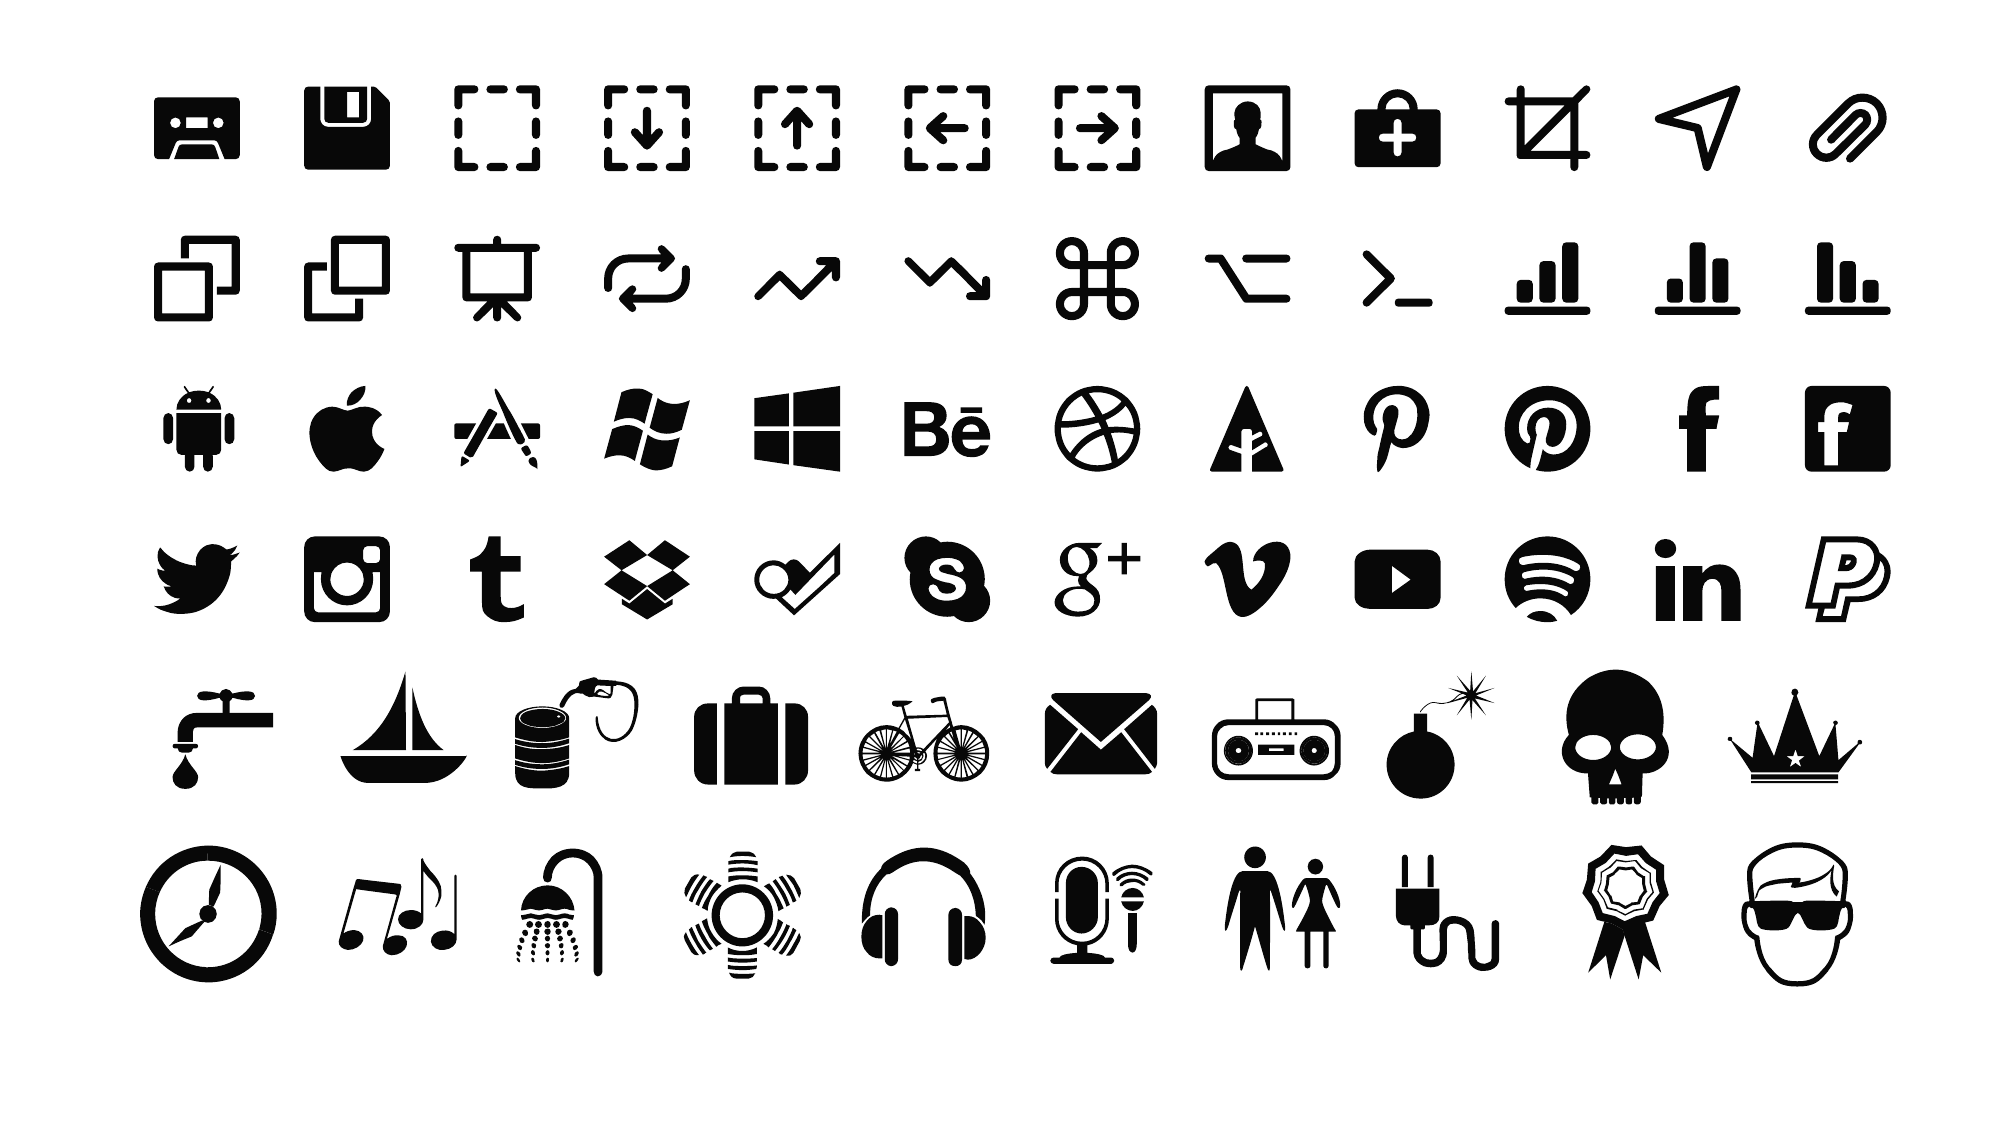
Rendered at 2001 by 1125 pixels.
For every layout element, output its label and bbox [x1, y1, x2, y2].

text_box [1211, 698, 1341, 781]
text_box [904, 536, 991, 623]
text_box [1679, 385, 1720, 472]
text_box [154, 97, 240, 160]
text_box [1204, 85, 1291, 172]
text_box [966, 85, 991, 110]
text_box [683, 851, 802, 979]
text_box [412, 687, 444, 751]
text_box [1712, 258, 1729, 303]
text_box [793, 431, 841, 472]
text_box [1689, 242, 1706, 303]
text_box [520, 885, 575, 911]
text_box [793, 385, 841, 427]
text_box [515, 146, 541, 172]
text_box [1504, 85, 1591, 172]
text_box [858, 696, 990, 782]
text_box [224, 413, 235, 445]
text_box [904, 402, 950, 457]
text_box [649, 397, 690, 434]
text_box [1804, 536, 1891, 623]
text_box [960, 407, 983, 413]
text_box [454, 423, 477, 439]
text_box [454, 146, 479, 172]
text_box [694, 703, 717, 785]
text_box [519, 937, 525, 944]
text_box [1817, 242, 1834, 303]
text_box [1204, 541, 1291, 617]
text_box [904, 85, 929, 110]
text_box [180, 235, 240, 295]
text_box [936, 85, 958, 94]
text_box [464, 408, 498, 458]
text_box [618, 265, 690, 313]
text_box [925, 112, 969, 145]
text_box [1086, 85, 1109, 94]
text_box [1804, 306, 1891, 315]
text_box [176, 385, 222, 410]
text_box [1362, 250, 1395, 307]
text_box [486, 162, 508, 172]
text_box [1395, 854, 1500, 972]
text_box [1055, 237, 1139, 321]
text_box [454, 117, 463, 139]
text_box [309, 406, 385, 472]
text_box [1654, 538, 1677, 559]
text_box [604, 146, 629, 172]
text_box [982, 117, 991, 139]
text_box [470, 536, 524, 623]
text_box [531, 117, 541, 139]
text_box [613, 388, 653, 424]
text_box [1224, 846, 1342, 973]
text_box [340, 755, 467, 783]
text_box [1132, 117, 1141, 139]
text_box [330, 235, 390, 295]
text_box [665, 146, 690, 172]
text_box [1561, 669, 1669, 805]
text_box [861, 842, 987, 967]
text_box [1808, 93, 1887, 163]
text_box [528, 457, 538, 470]
text_box [636, 162, 658, 172]
text_box [604, 540, 690, 620]
text_box [1562, 242, 1579, 303]
text_box [1204, 254, 1291, 303]
text_box [521, 445, 531, 456]
text_box [515, 85, 541, 110]
text_box [304, 262, 364, 322]
text_box [520, 913, 574, 942]
text_box [304, 86, 390, 170]
text_box [172, 688, 274, 789]
text_box [665, 85, 690, 110]
text_box [831, 117, 841, 139]
text_box [1394, 298, 1433, 307]
text_box [494, 388, 525, 445]
text_box [304, 536, 390, 623]
text_box [1210, 385, 1284, 472]
text_box [639, 434, 680, 471]
text_box [1086, 162, 1109, 172]
text_box [1655, 566, 1675, 621]
text_box [1504, 385, 1591, 472]
text_box [352, 671, 407, 751]
text_box [1804, 385, 1891, 472]
text_box [754, 85, 779, 110]
text_box [1526, 611, 1558, 623]
text_box [786, 85, 808, 94]
text_box [338, 858, 457, 956]
text_box [1050, 856, 1153, 964]
text_box [681, 117, 690, 139]
text_box [454, 85, 479, 110]
text_box [1054, 117, 1063, 139]
text_box [754, 393, 789, 427]
text_box [543, 848, 603, 977]
text_box [754, 257, 841, 301]
text_box [454, 235, 541, 322]
text_box [486, 85, 508, 94]
text_box [1054, 542, 1103, 617]
text_box [520, 423, 541, 439]
text_box [516, 944, 523, 963]
text_box [346, 385, 366, 406]
text_box [140, 845, 277, 983]
text_box [754, 146, 779, 172]
text_box [604, 85, 629, 110]
text_box [1666, 278, 1683, 303]
text_box [1075, 112, 1119, 145]
text_box [786, 162, 808, 172]
text_box [154, 544, 240, 614]
text_box [1108, 542, 1141, 575]
text_box [1654, 306, 1741, 315]
text_box [604, 425, 643, 461]
text_box [515, 677, 639, 790]
text_box [630, 106, 664, 150]
text_box [604, 117, 613, 139]
text_box [1516, 279, 1533, 303]
text_box [460, 456, 470, 467]
text_box [176, 413, 222, 472]
text_box [163, 413, 174, 445]
text_box [904, 117, 913, 139]
text_box [1504, 306, 1591, 315]
text_box [1727, 688, 1863, 783]
text_box [781, 106, 814, 150]
text_box [1354, 89, 1441, 168]
text_box [754, 542, 841, 616]
text_box [1683, 564, 1741, 621]
text_box [1054, 85, 1079, 110]
text_box [154, 262, 213, 322]
text_box [1363, 385, 1430, 473]
text_box [1054, 385, 1141, 472]
text_box [904, 257, 991, 301]
text_box [951, 416, 991, 458]
text_box [785, 703, 809, 785]
text_box [1740, 841, 1854, 987]
text_box [1582, 844, 1669, 980]
text_box [1654, 85, 1741, 172]
text_box [636, 85, 658, 94]
text_box [1044, 693, 1158, 775]
text_box [815, 85, 841, 110]
text_box [724, 686, 778, 785]
text_box [904, 146, 929, 172]
text_box [1504, 536, 1591, 616]
text_box [1862, 279, 1879, 303]
text_box [815, 146, 841, 172]
text_box [936, 162, 958, 172]
text_box [1116, 85, 1141, 110]
text_box [487, 423, 511, 439]
text_box [966, 146, 991, 172]
text_box [1354, 549, 1441, 609]
text_box [604, 245, 676, 292]
text_box [1539, 261, 1556, 303]
text_box [1116, 146, 1141, 172]
text_box [1839, 261, 1856, 303]
text_box [1054, 146, 1079, 172]
text_box [1386, 671, 1495, 799]
text_box [754, 117, 763, 139]
text_box [754, 431, 789, 465]
